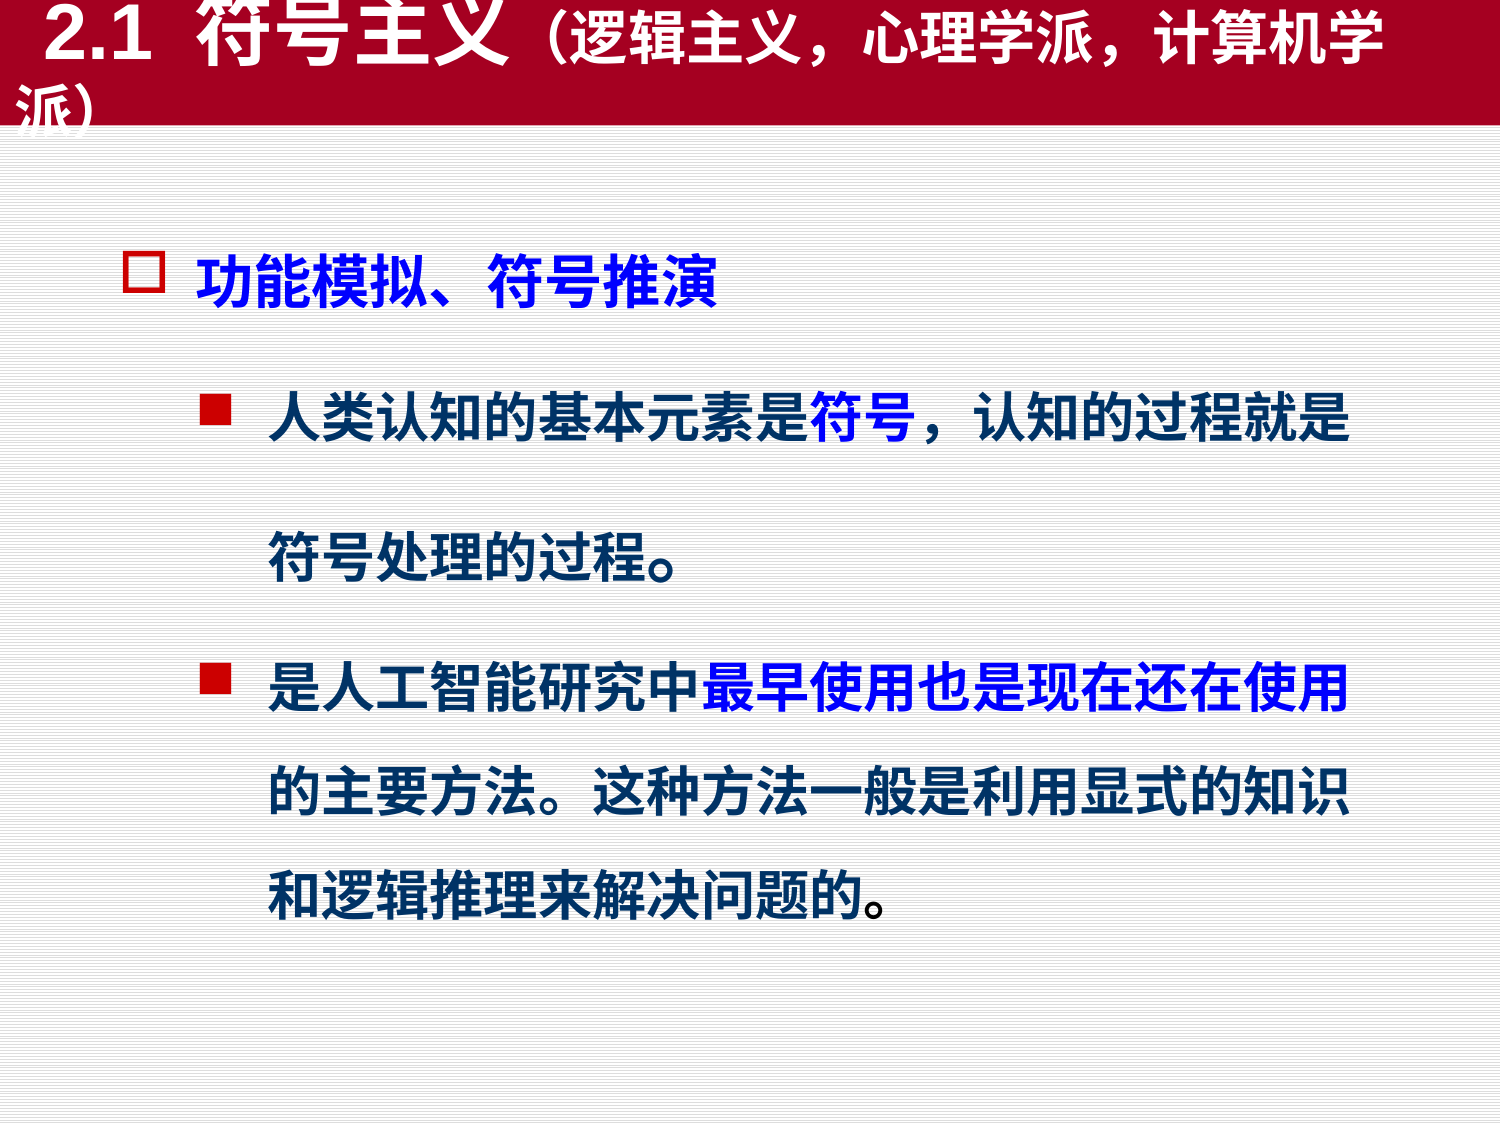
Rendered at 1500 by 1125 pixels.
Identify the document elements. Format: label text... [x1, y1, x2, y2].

list 功能模拟、符号推演 人类认知的基本元素是符号，认知的过程就是符号处理的过程。 是人工智能研究中最早使用也是现在还在使用的主要方法。这种方法一般是利用显式的知识和逻辑推理来解决问题的。 [103, 195, 1397, 1082]
text_box 2.1 符号主义（逻辑主义，心理学派，计算机学派） [0, 0, 1500, 126]
